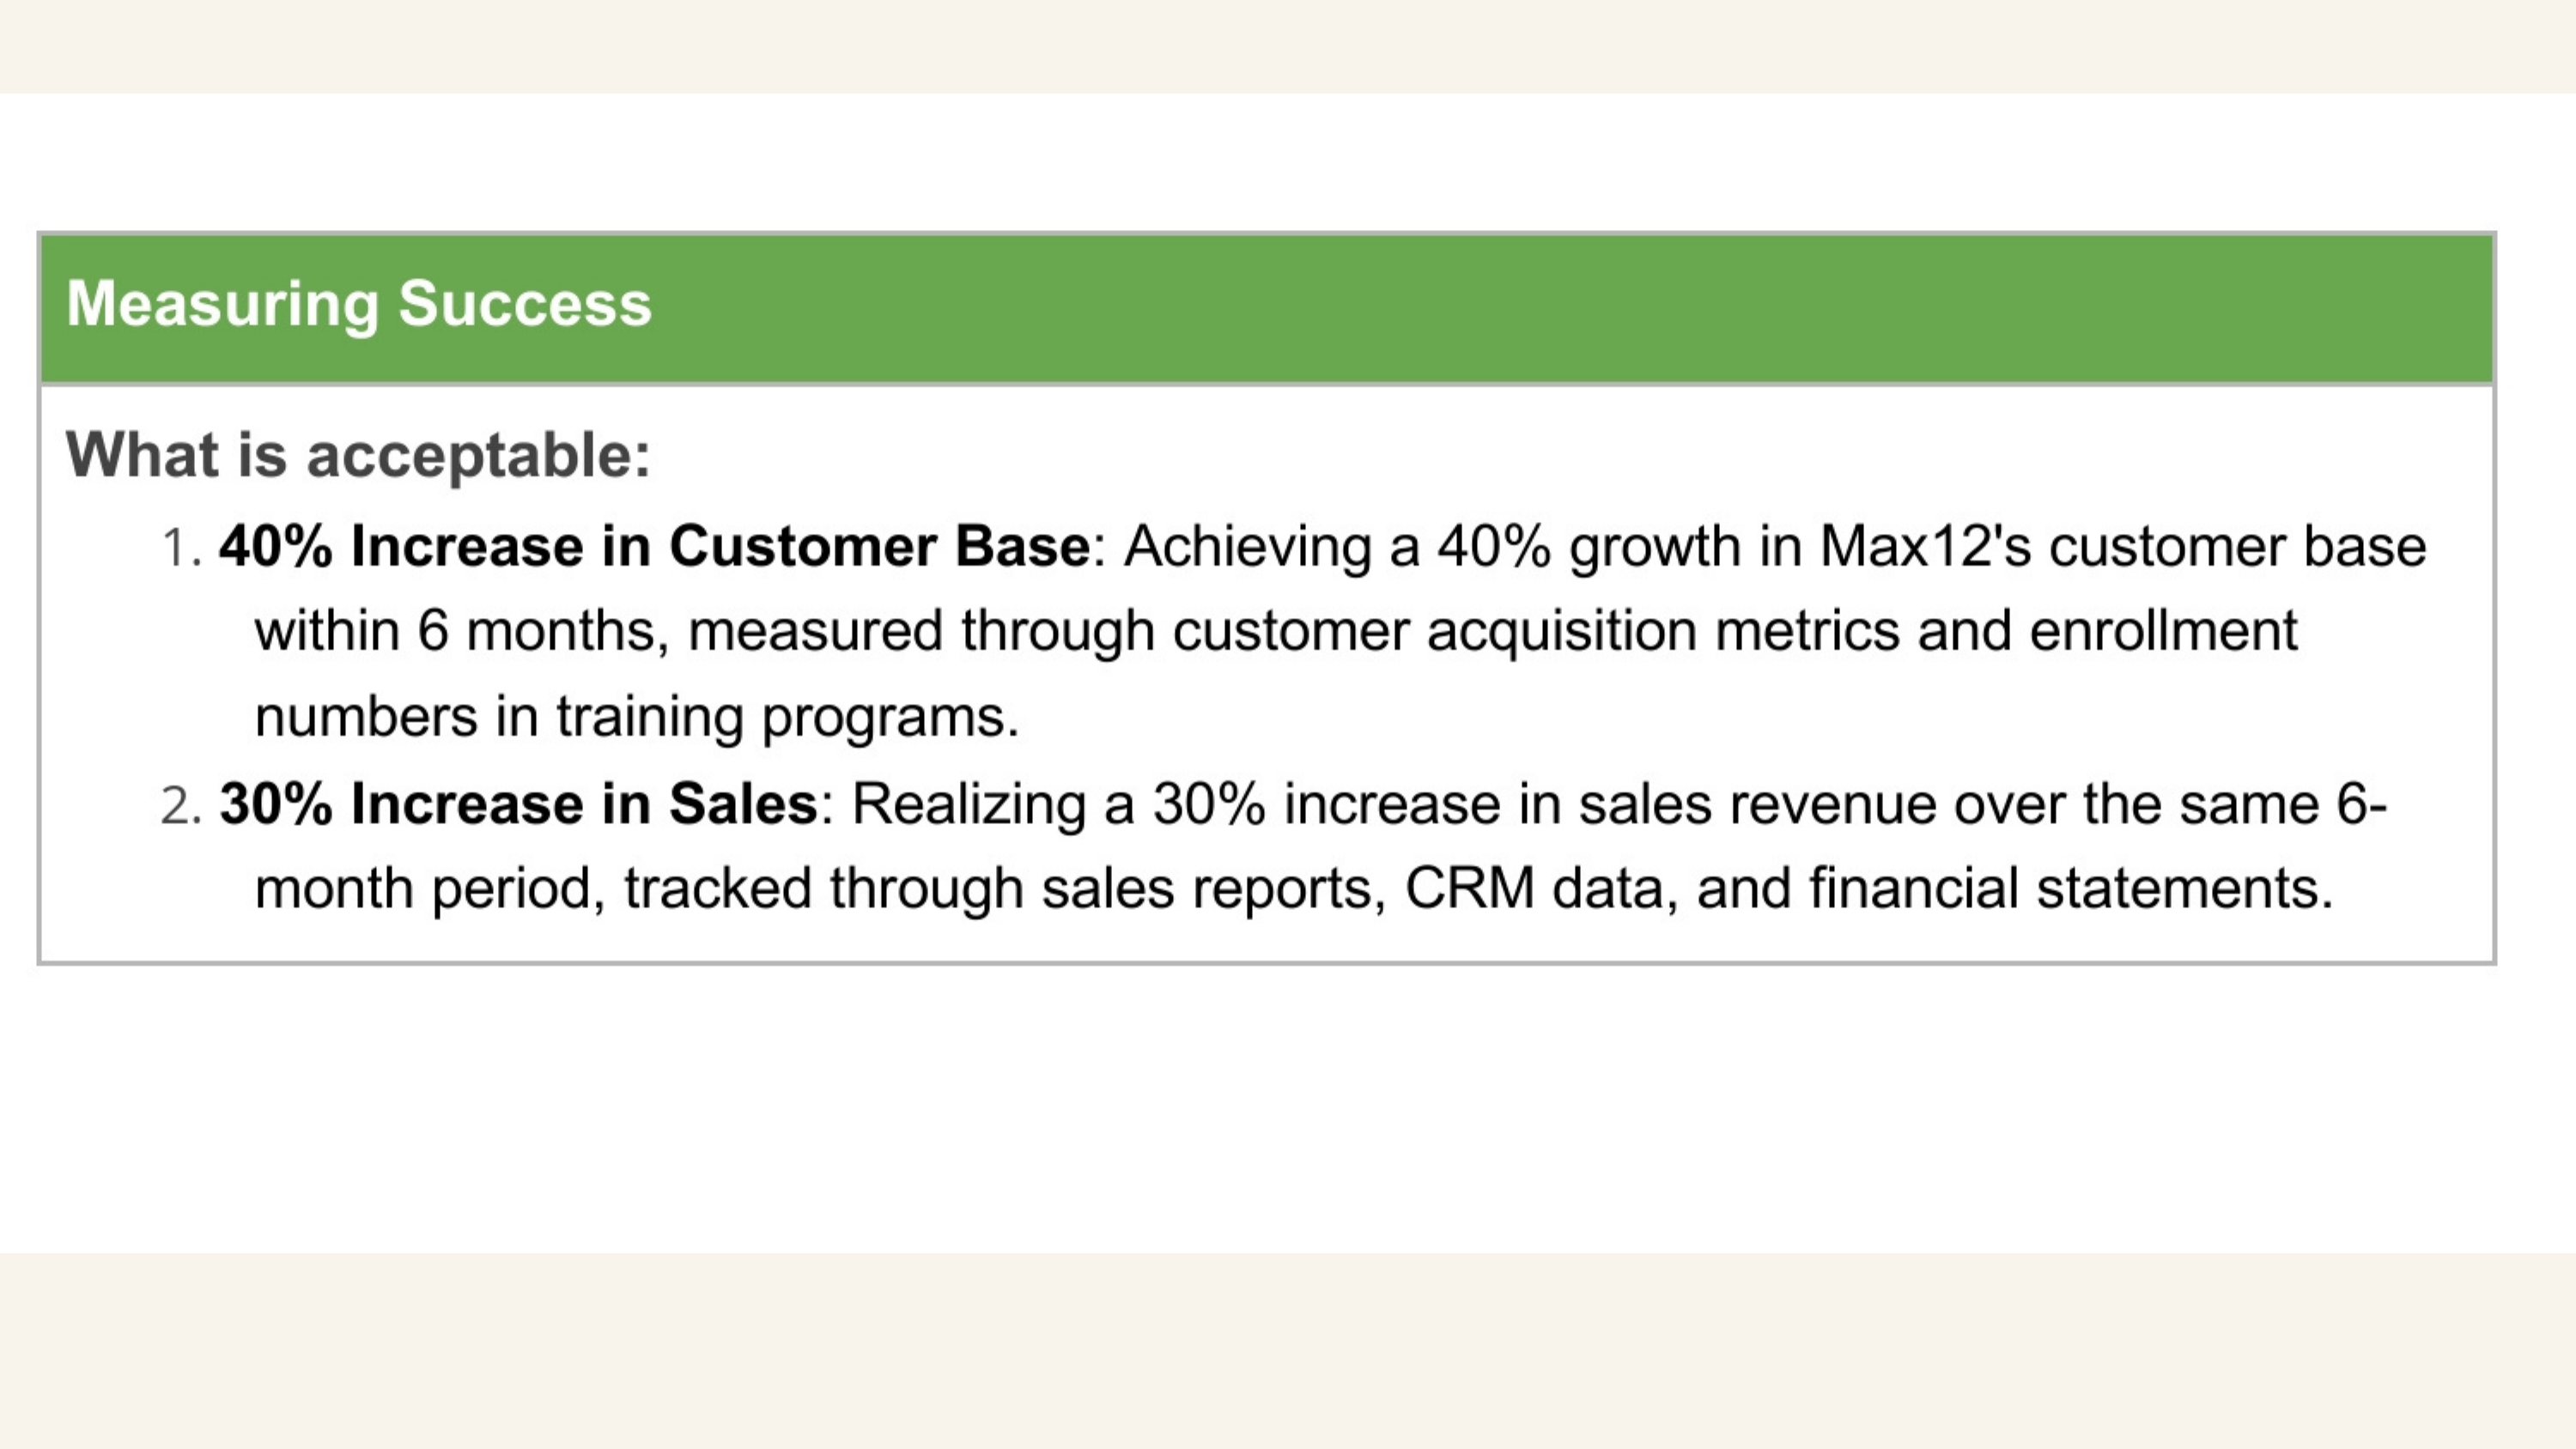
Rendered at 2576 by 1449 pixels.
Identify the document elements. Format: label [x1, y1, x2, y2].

text_box [0, 94, 2576, 1253]
